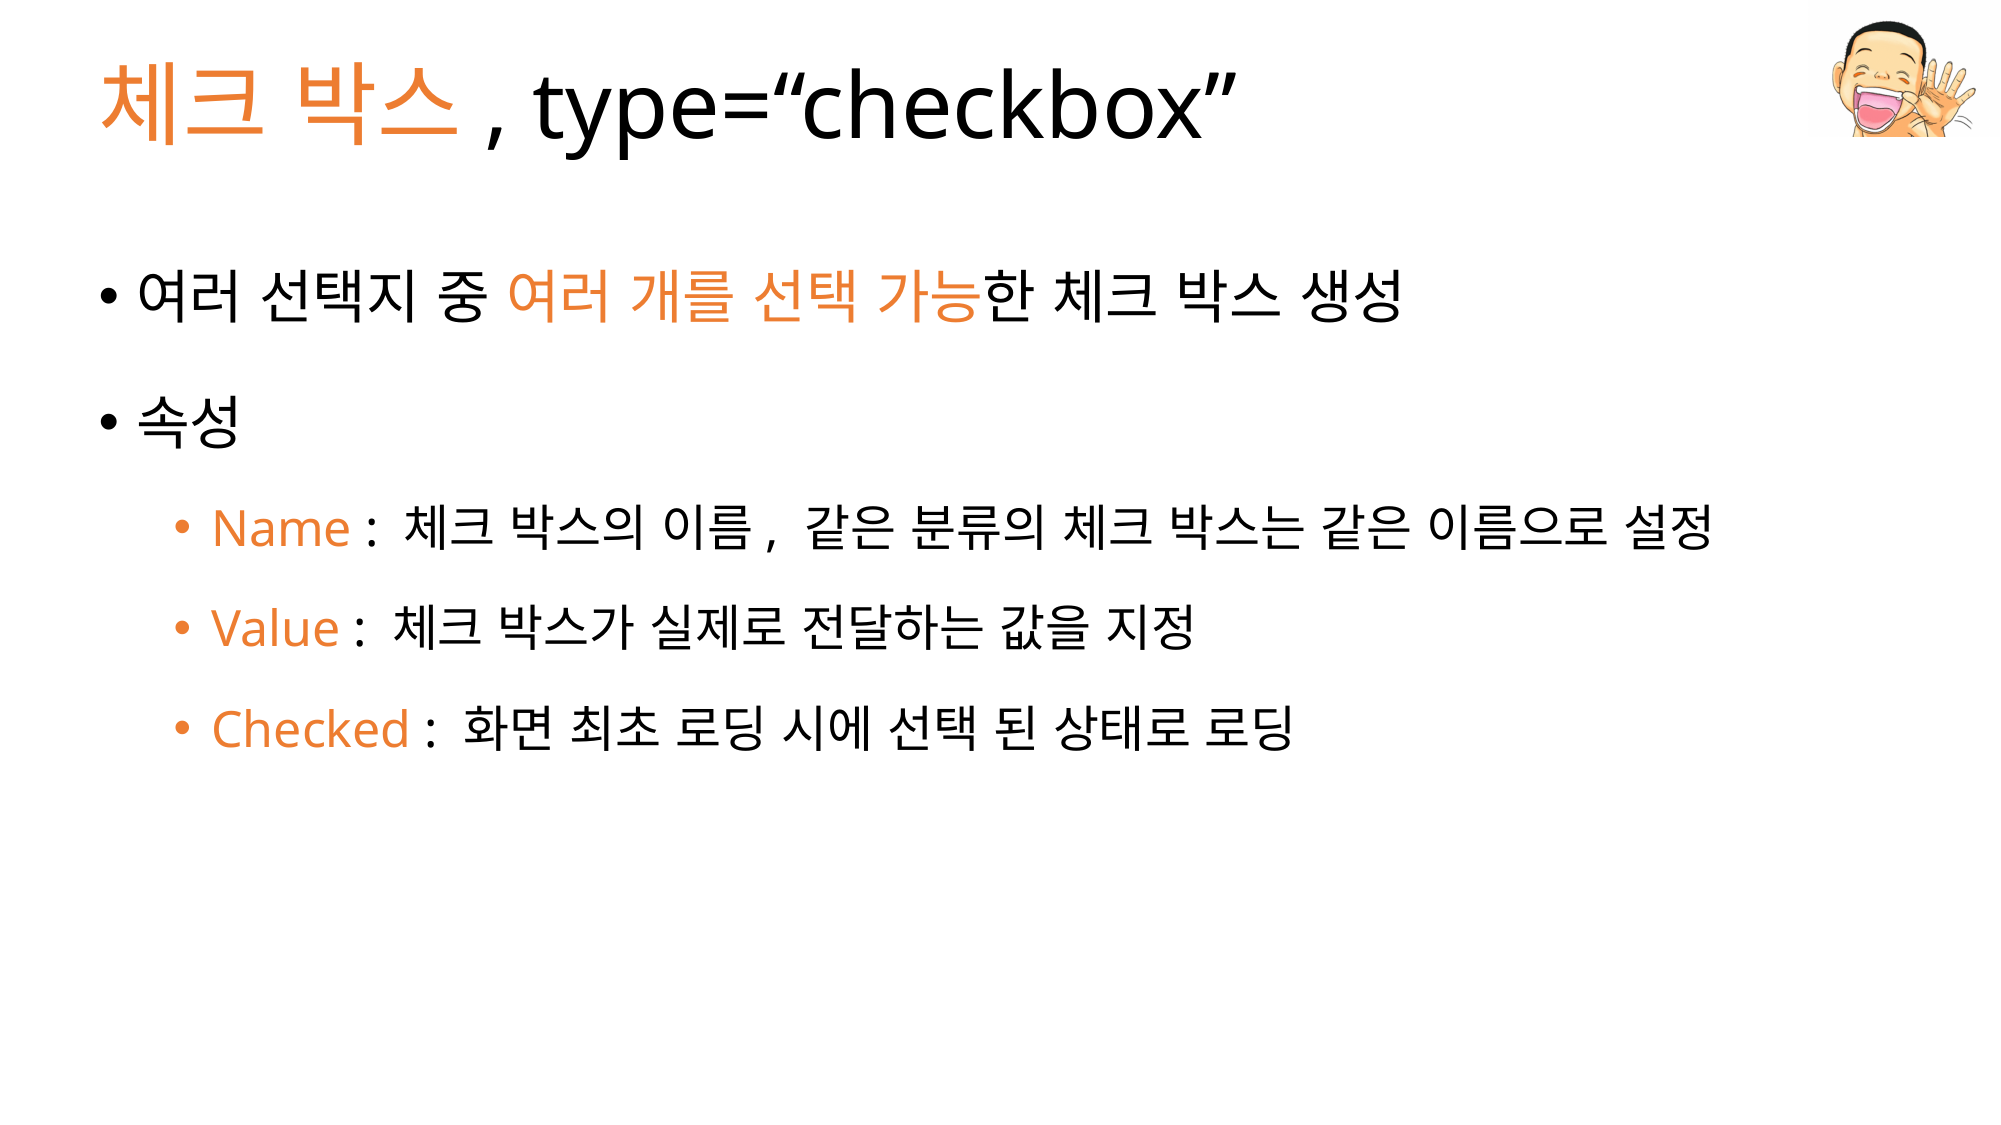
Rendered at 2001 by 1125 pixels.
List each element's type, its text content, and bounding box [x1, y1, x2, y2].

picture [1931, 0, 2000, 137]
list 여러 선택지 중 여러 개를 선택 가능한 체크 박스 생성 속성 Name : 체크 박스의 이름, 같은 분류의 체크 박스는 같은 이름으로 설정 Value : 체크 박스가 실제로 전달하는 값을 지정 Checked : 화면 최초 로딩 시에 선택 된 상태로 로딩 [83, 217, 1931, 1125]
title 체크 박스, type=“checkbox” [83, 0, 1931, 217]
